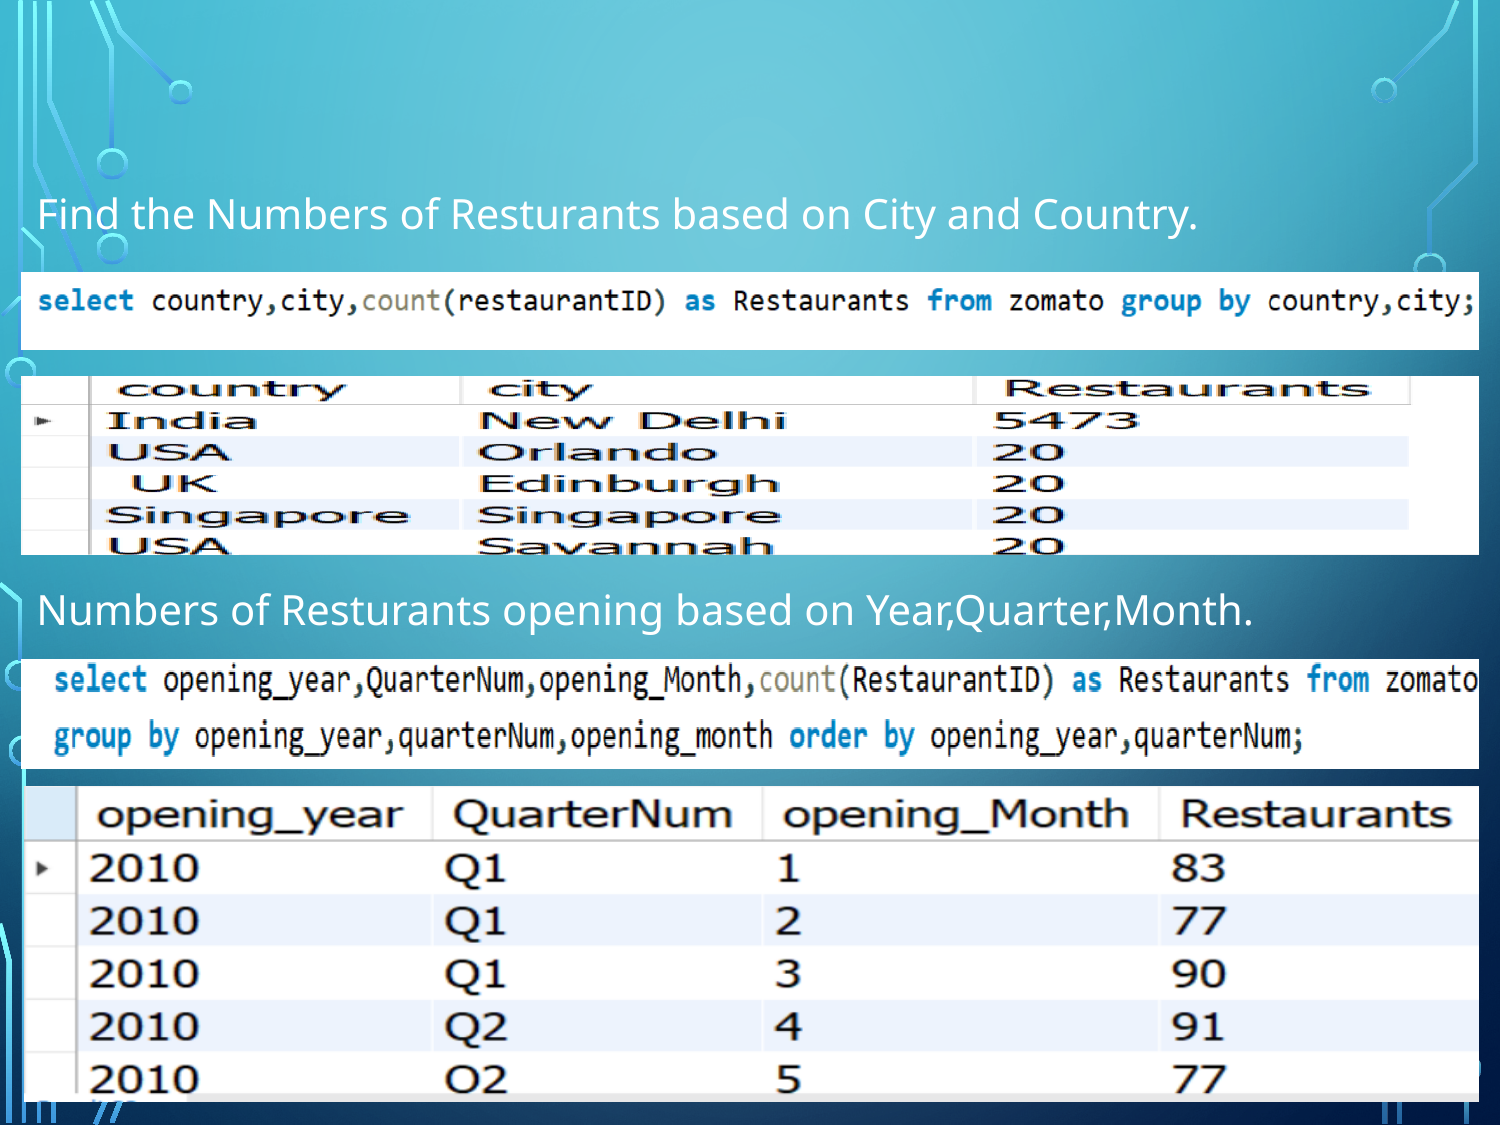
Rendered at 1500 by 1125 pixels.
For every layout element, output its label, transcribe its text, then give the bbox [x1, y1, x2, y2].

picture [21, 376, 1479, 555]
picture [24, 785, 1479, 1102]
text_box Find the Numbers of Resturants based on City and Country. [21, 180, 1350, 246]
text_box Numbers of Resturants opening based on Year,Quarter,Month. [21, 576, 1430, 642]
picture [21, 272, 1479, 350]
picture [21, 659, 1479, 769]
